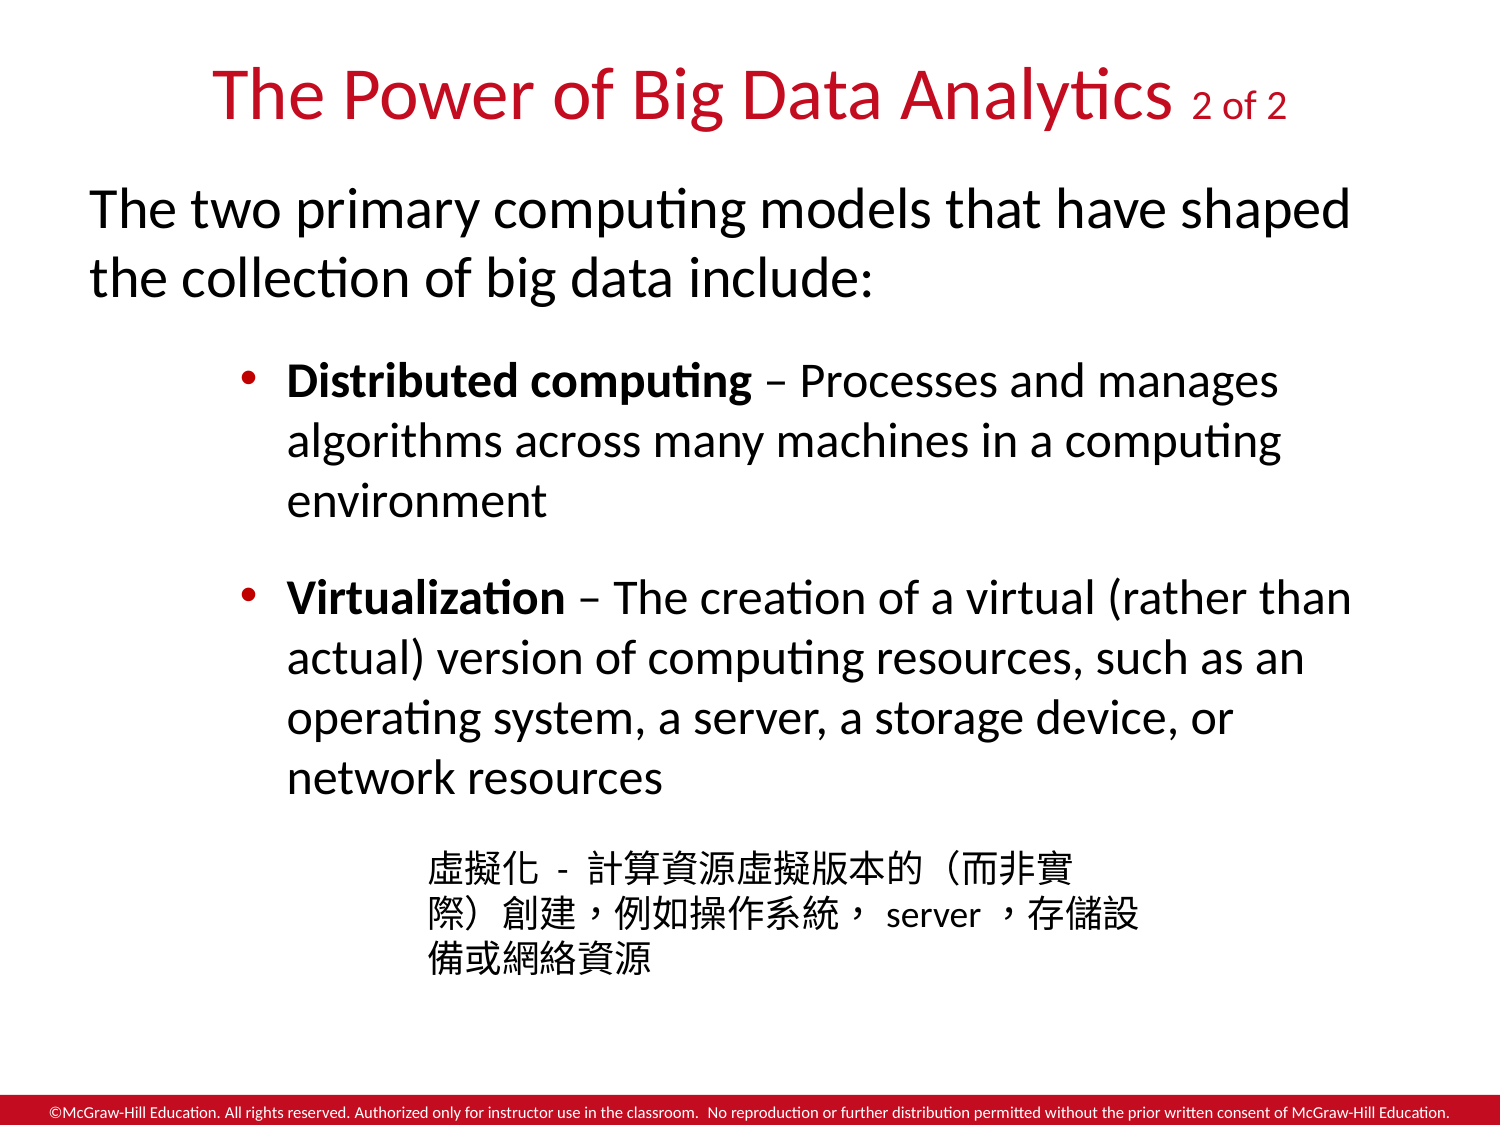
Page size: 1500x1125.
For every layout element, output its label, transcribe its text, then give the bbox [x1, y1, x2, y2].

list The two primary computing models that have shaped the collection of big data include: Distributed computing – Processes and manages algorithms across many machines in a computing environment Virtualization – The creation of a virtual (rather than actual) version of computing resources, such as an operating system, a server, a storage device, or network resources [75, 162, 1425, 813]
text_box 虛擬化 - 計算資源虛擬版本的（而非實際）創建，例如操作系統，server，存儲設備或網絡資源 [412, 837, 1163, 988]
title The Power of Big Data Analytics 2 of 2 [0, 37, 1500, 138]
